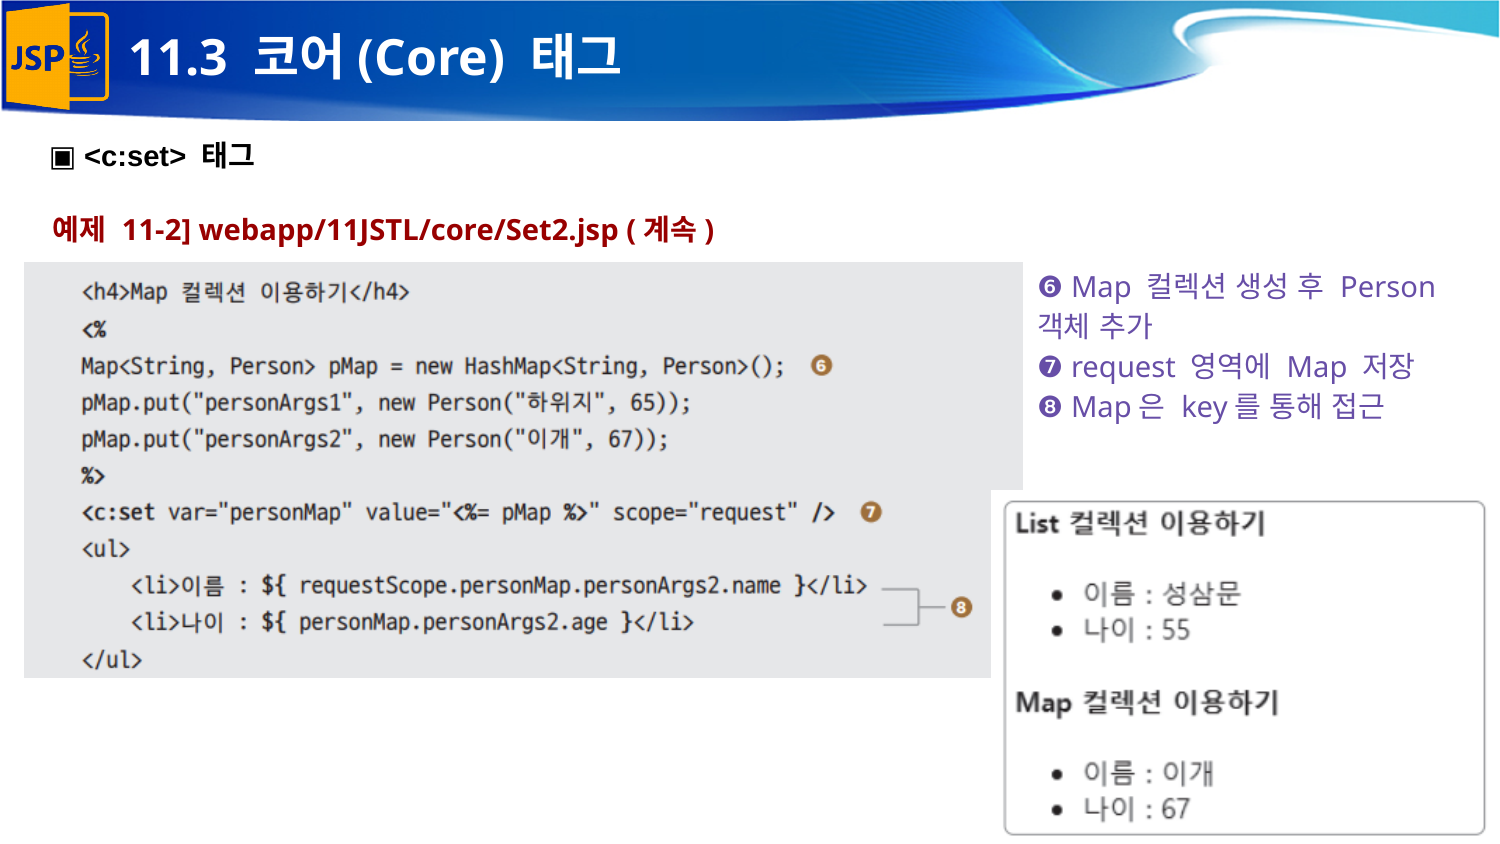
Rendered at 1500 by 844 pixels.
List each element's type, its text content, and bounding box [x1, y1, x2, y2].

picture [0, 0, 1500, 121]
picture [24, 262, 1499, 843]
title 11.3 코어(Core) 태그 [113, 10, 1500, 105]
text_box ▣ <c:set> 태그 [33, 117, 1432, 398]
text_box ❻ Map 컬렉션 생성 후 Person 객체 추가 ❼ request 영역에 Map 저장 ❽ Map은 key를 통해 접근 [1027, 247, 1500, 490]
